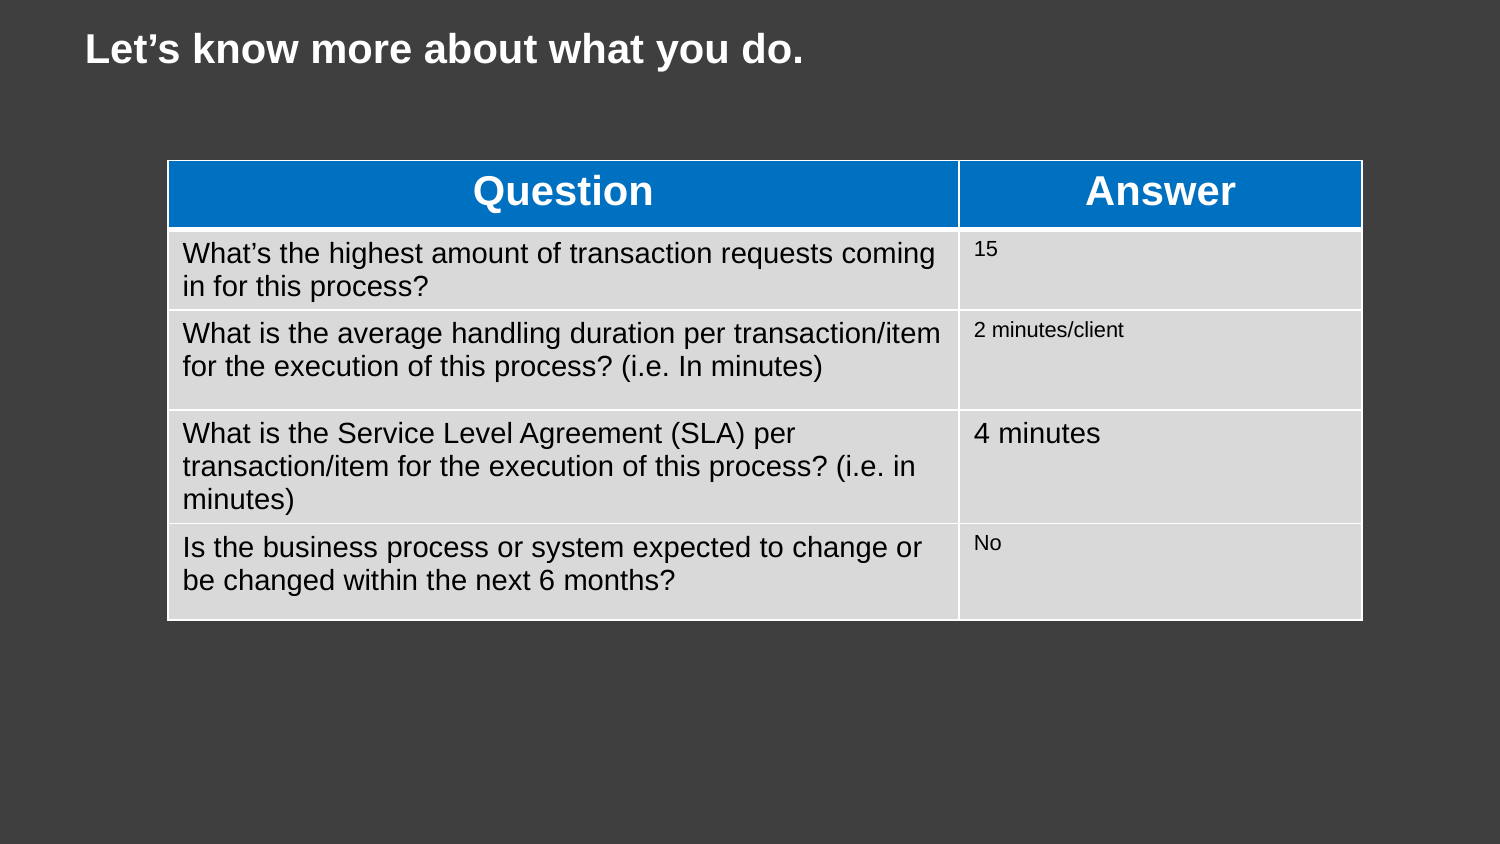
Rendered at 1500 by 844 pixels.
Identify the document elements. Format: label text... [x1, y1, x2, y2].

table_cell Is the business process or system expected to change or be changed within the next 6 months? [169, 524, 958, 619]
table_cell No [960, 524, 1361, 619]
table_cell What is the Service Level Agreement (SLA) per transaction/item for the execution of this process? (i.e. in minutes) [169, 411, 958, 523]
table_cell 4 minutes [960, 411, 1361, 523]
table_header Question [169, 161, 958, 227]
table_cell 15 [960, 232, 1361, 309]
table_cell 2 minutes/client [960, 311, 1361, 409]
table_cell What’s the highest amount of transaction requests coming in for this process? [169, 232, 958, 309]
table_header Answer [960, 161, 1361, 227]
text_box Let’s know more about what you do. [51, 7, 1449, 94]
table_cell What is the average handling duration per transaction/item for the execution of this process? (i.e. In minutes) [169, 311, 958, 409]
